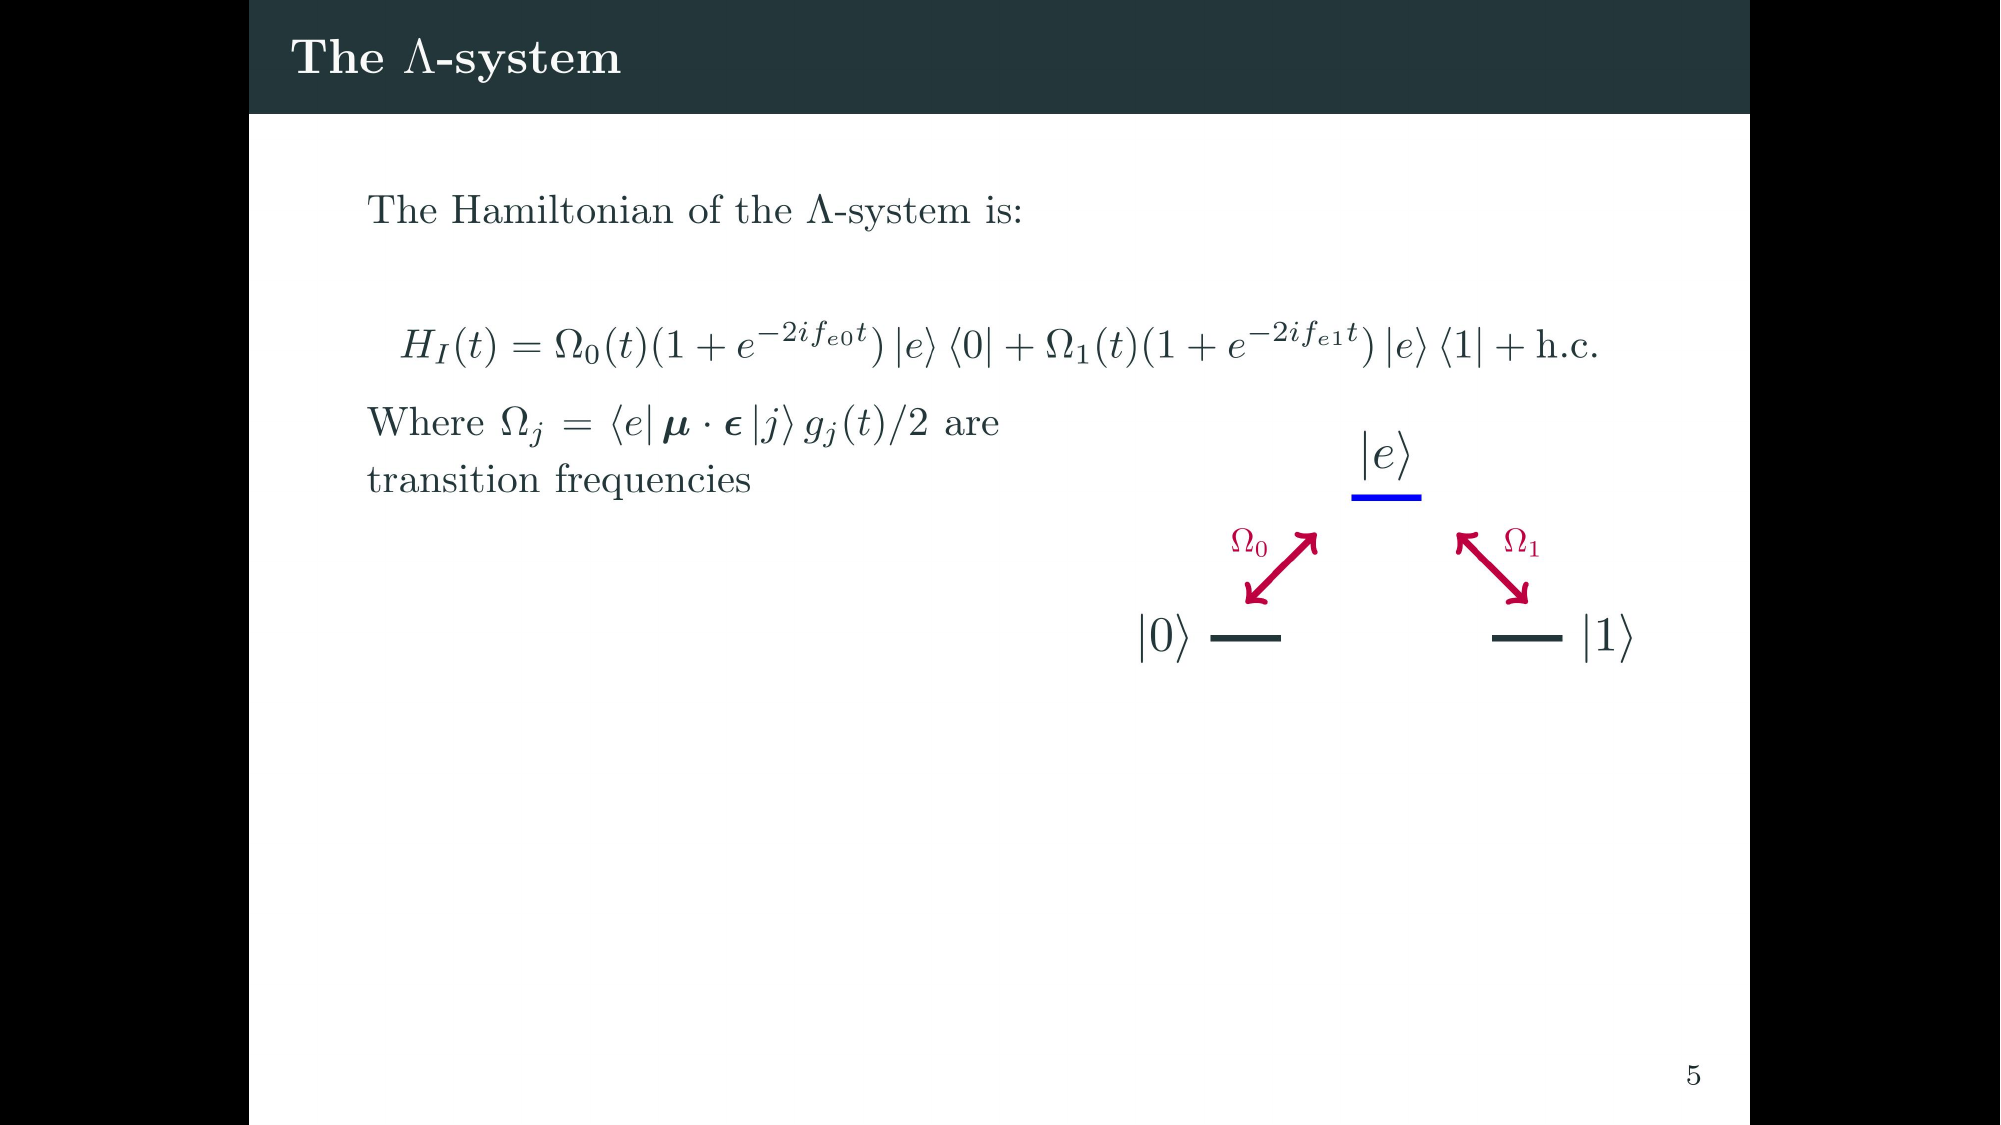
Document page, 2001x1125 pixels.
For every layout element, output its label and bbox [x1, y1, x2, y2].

picture [249, 0, 1750, 1125]
